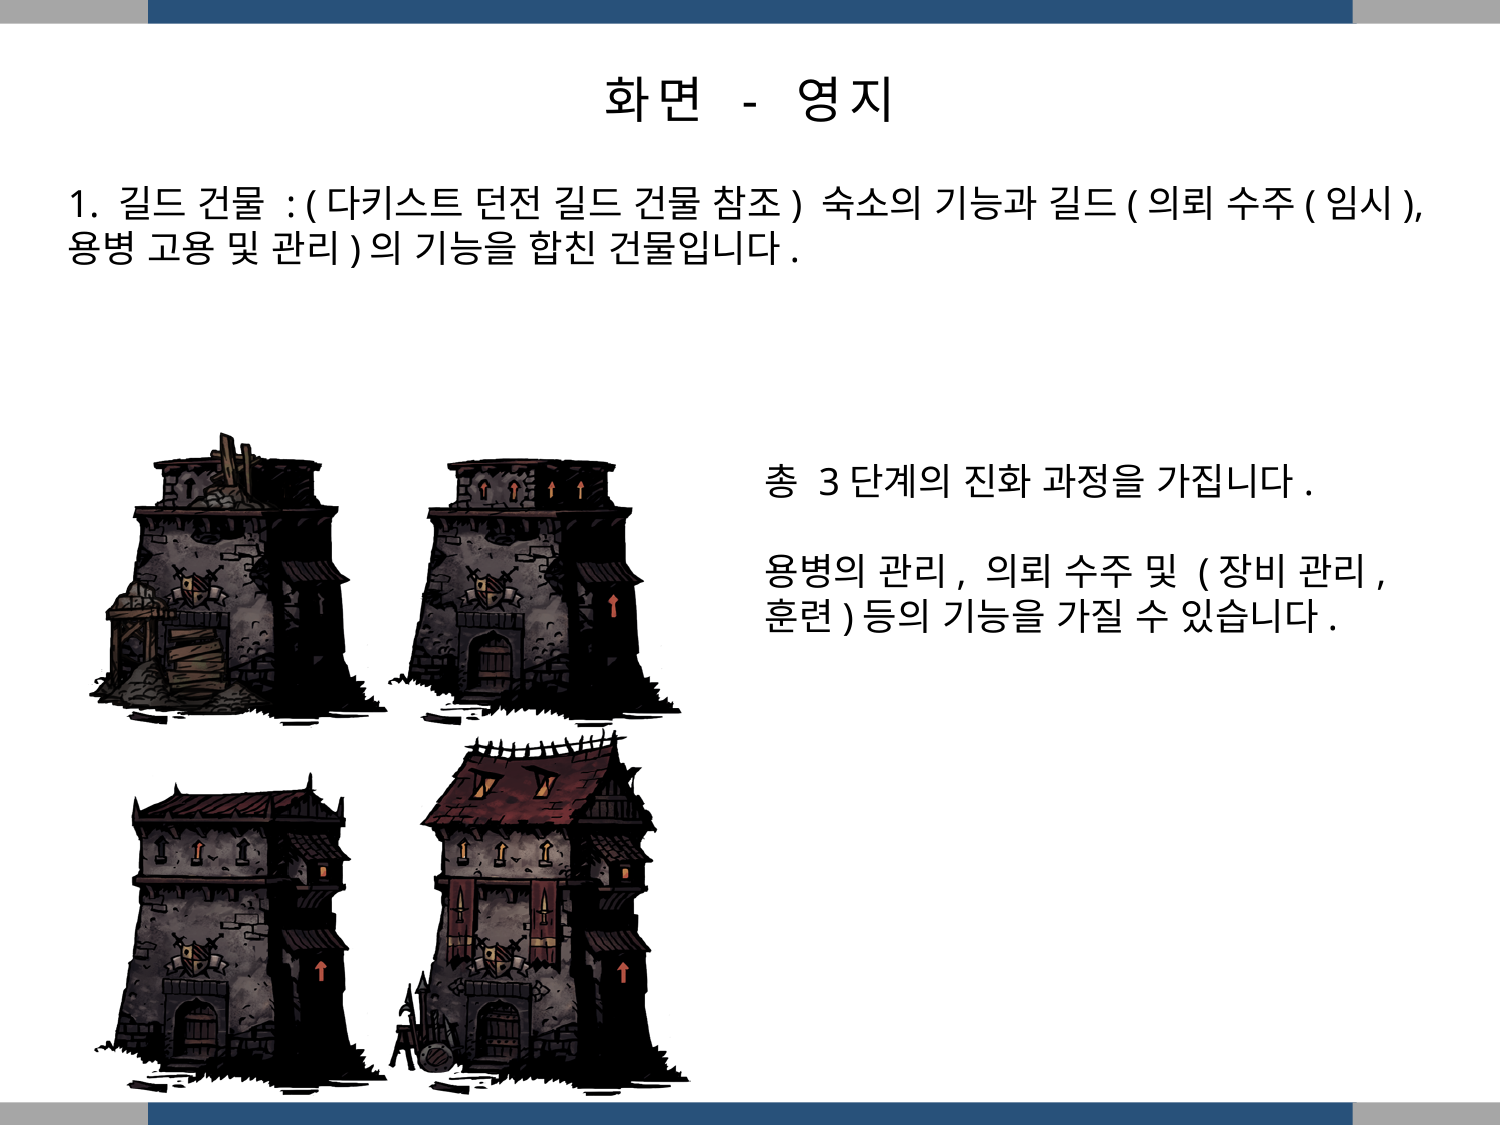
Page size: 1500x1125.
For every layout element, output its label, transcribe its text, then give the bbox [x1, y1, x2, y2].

text_box 1. 길드 건물 : (다키스트 던전 길드 건물 참조) 숙소의 기능과 길드(의뢰 수주(임시), 용병 고용 및 관리)의 기능을 합친 건물입니다. [53, 172, 1483, 278]
picture [88, 432, 692, 1096]
text_box 화면 - 영지 [436, 61, 1063, 137]
text_box 총 3단계의 진화 과정을 가집니다. 용병의 관리, 의뢰 수주 및 (장비 관리, 훈련)등의 기능을 가질 수 있습니다. [750, 450, 1483, 646]
